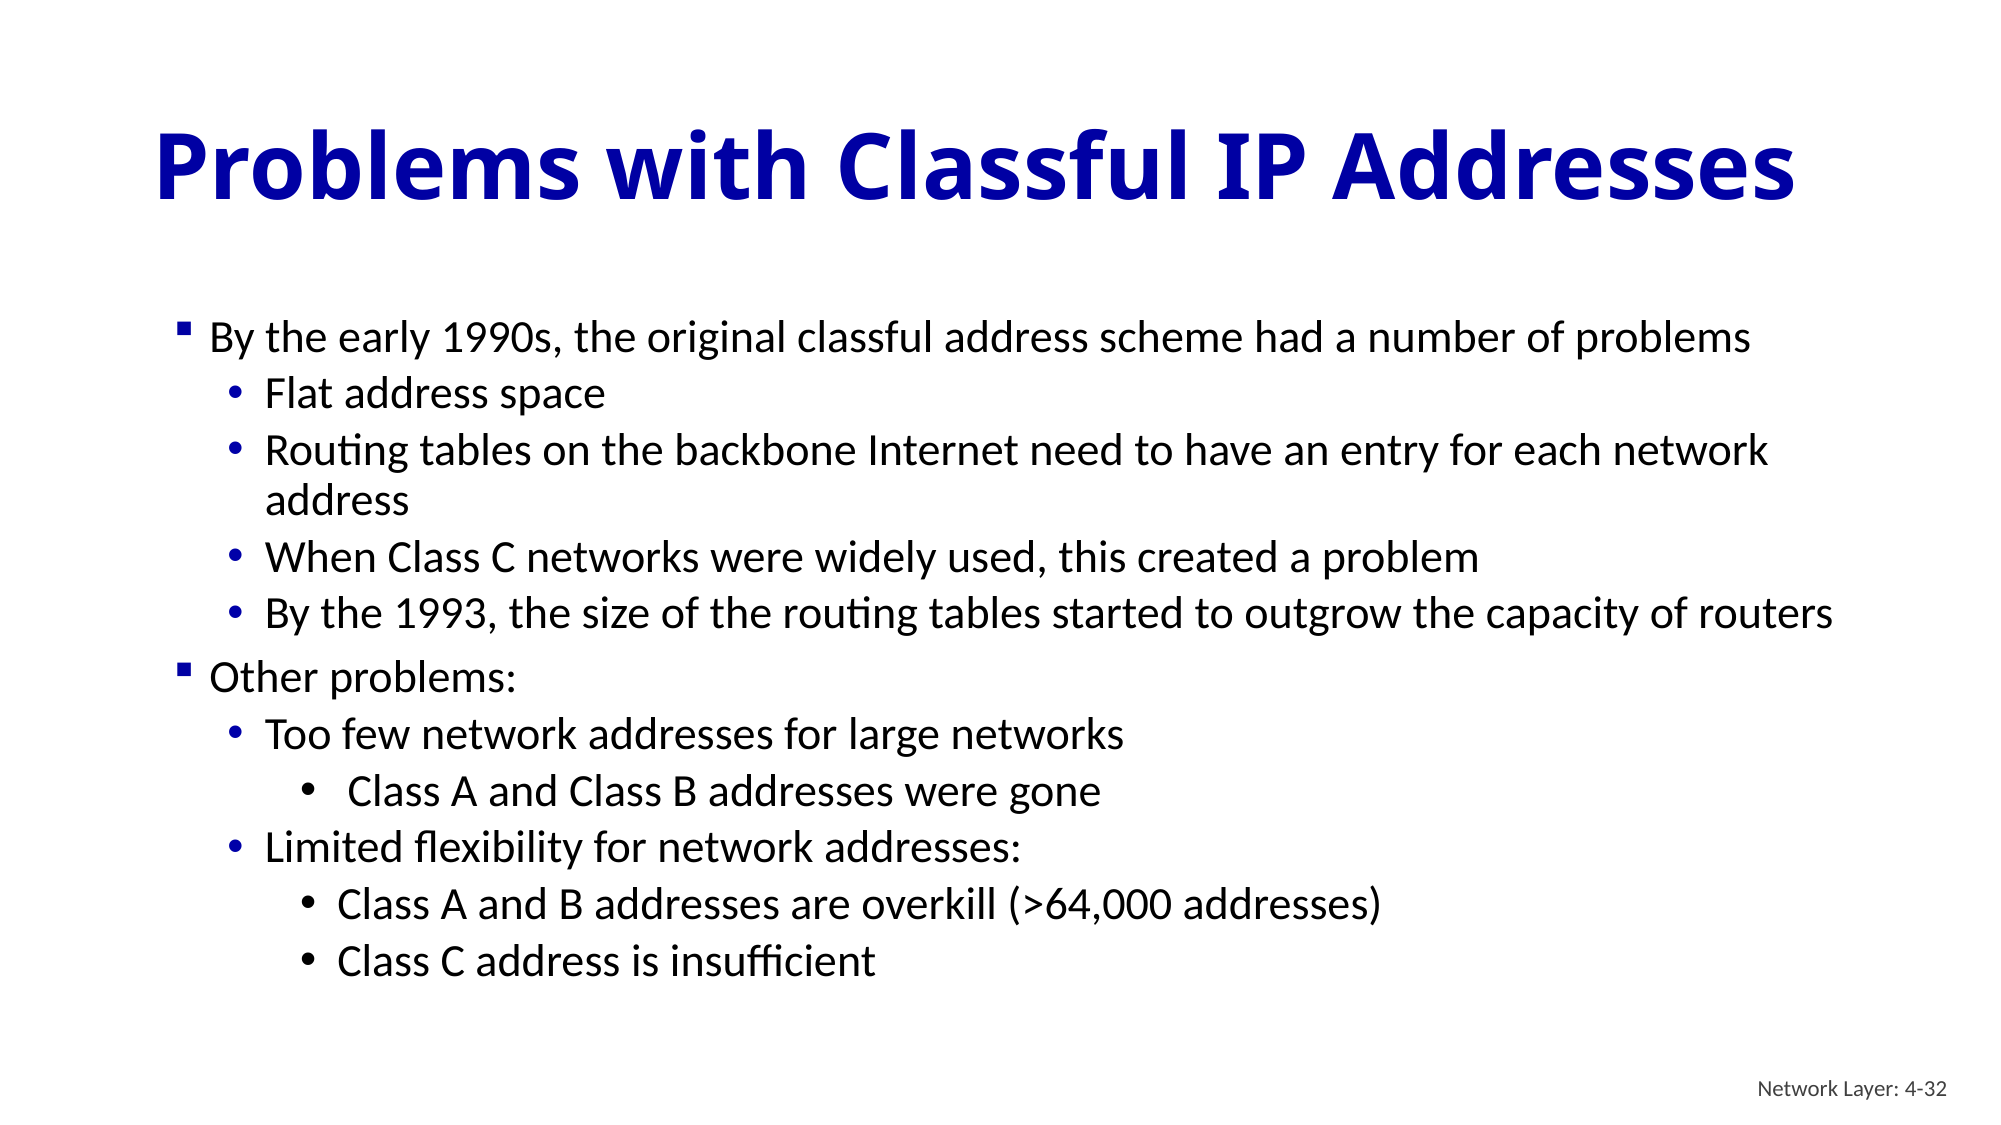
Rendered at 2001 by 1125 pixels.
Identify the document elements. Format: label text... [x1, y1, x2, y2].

title Problems with Classful IP Addresses [137, 96, 1863, 243]
slide_number Network Layer: 4-32 [1512, 1056, 1963, 1117]
list By the early 1990s, the original classful address scheme had a number of problems Flat address space Routing tables on the backbone Internet need to have an entry for each network address When Class C networks were widely used, this created a problem By the 1993, the size of the routing tables started to outgrow the capacity of routers Other problems: Too few network addresses for large networks Class A and Class B addresses were gone Limited flexibility for network addresses: Class A and B addresses are overkill (>64,000 addresses) Class C address is insufficient [137, 304, 1863, 1019]
